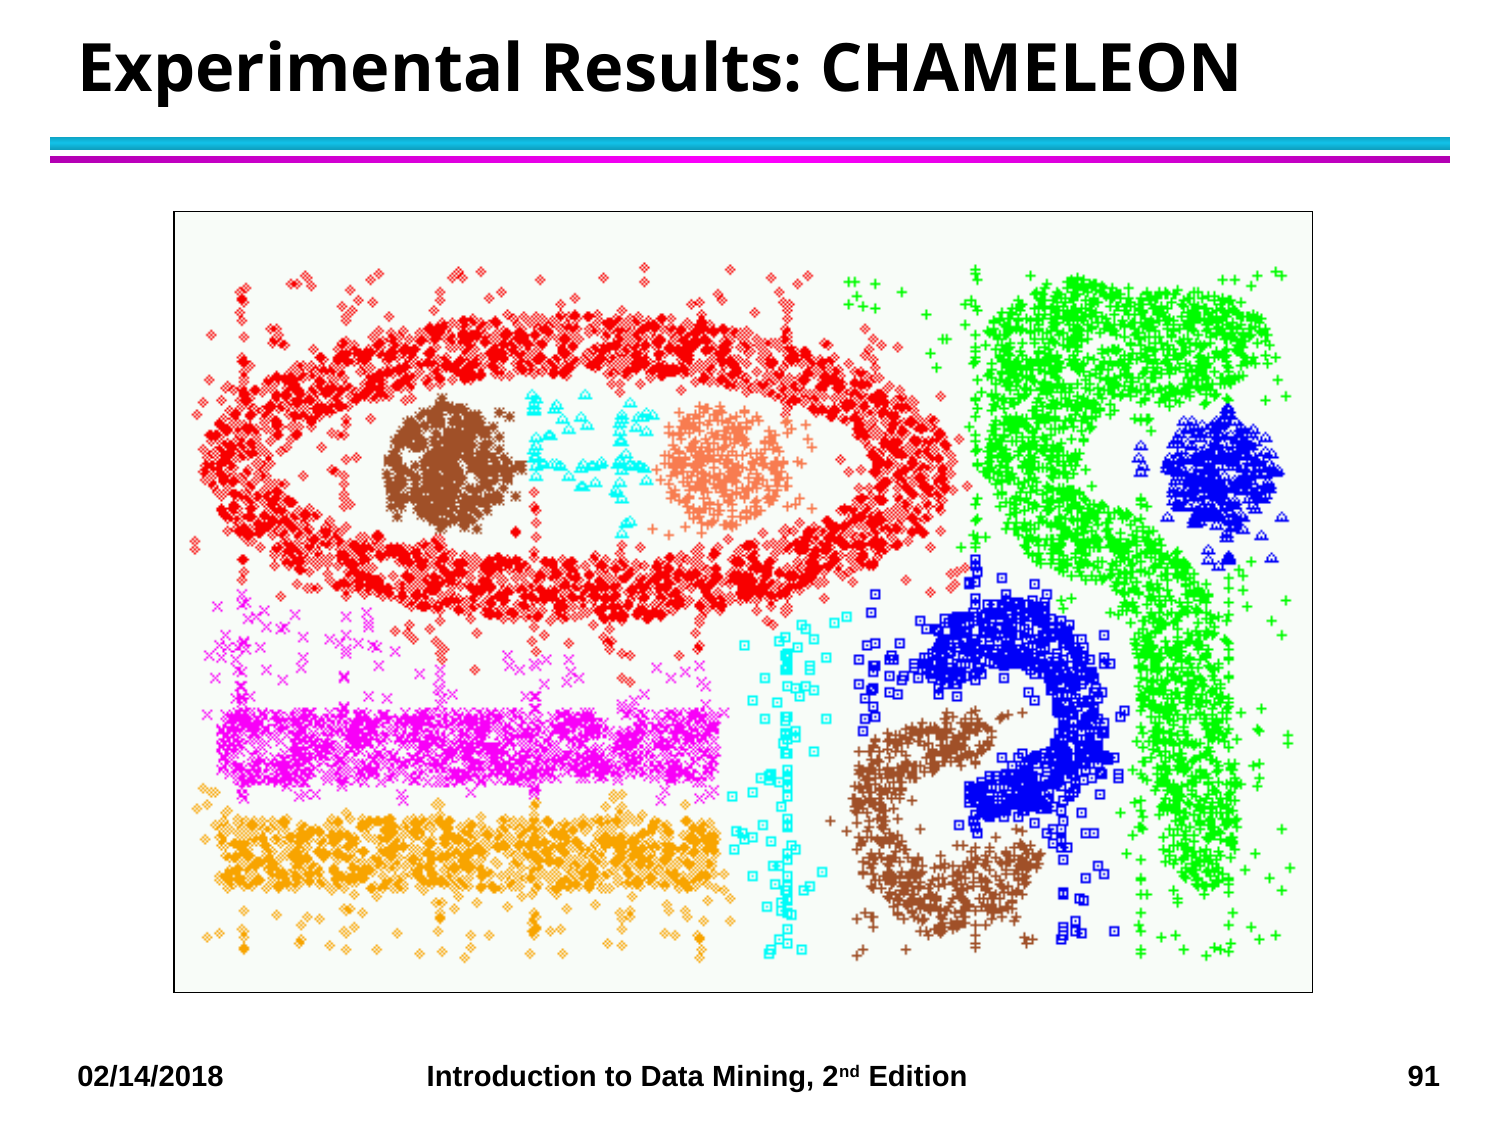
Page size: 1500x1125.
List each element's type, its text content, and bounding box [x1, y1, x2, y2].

title Experimental Results: CHAMELEON [62, 24, 1421, 113]
picture [174, 212, 1312, 993]
